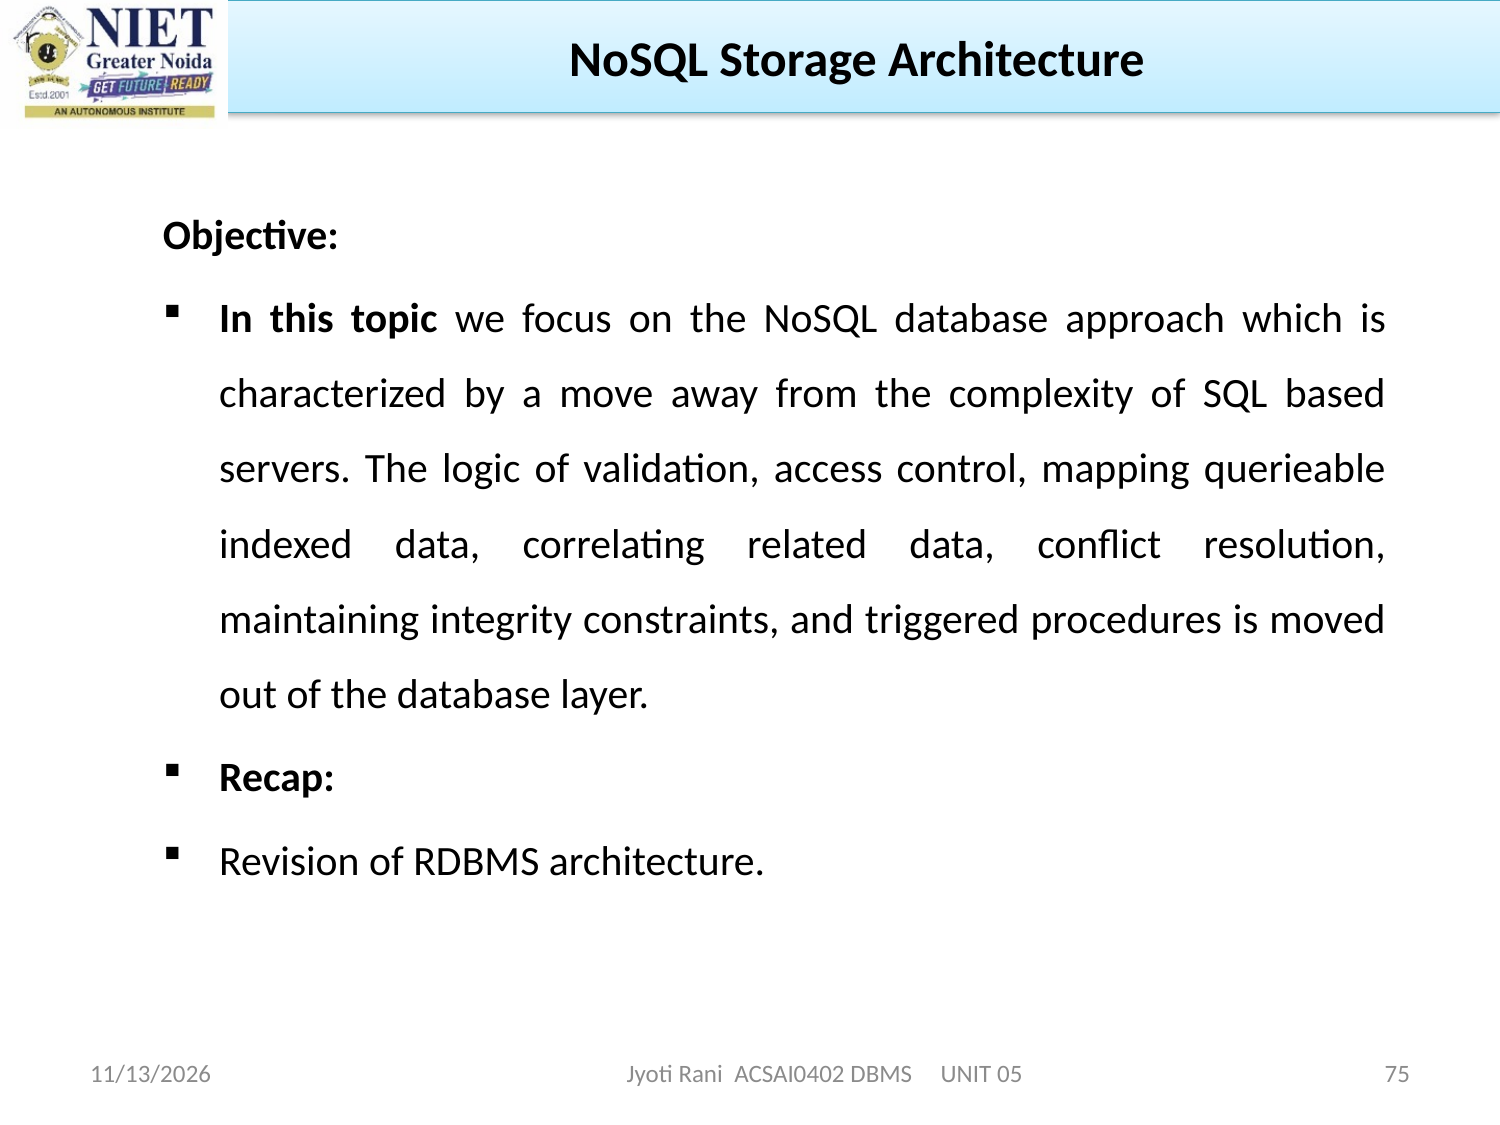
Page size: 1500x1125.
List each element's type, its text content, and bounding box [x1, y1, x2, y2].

footer Jyoti Rani ACSAI0402 DBMS UNIT 05 [412, 1042, 1074, 1103]
picture [0, 0, 238, 135]
list Objective: In this topic we focus on the NoSQL database approach which is characterized by a move away from the complexity of SQL based servers. The logic of validation, access control, mapping querieable indexed data, correlating related data, conflict resolution, maintaining integrity constraints, and triggered procedures is moved out of the database layer. Recap: Revision of RDBMS architecture. [147, 200, 1402, 923]
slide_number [75, 1042, 412, 1103]
text_box NoSQL Storage Architecture [238, 0, 1500, 113]
slide_number 75 [1074, 1042, 1425, 1103]
